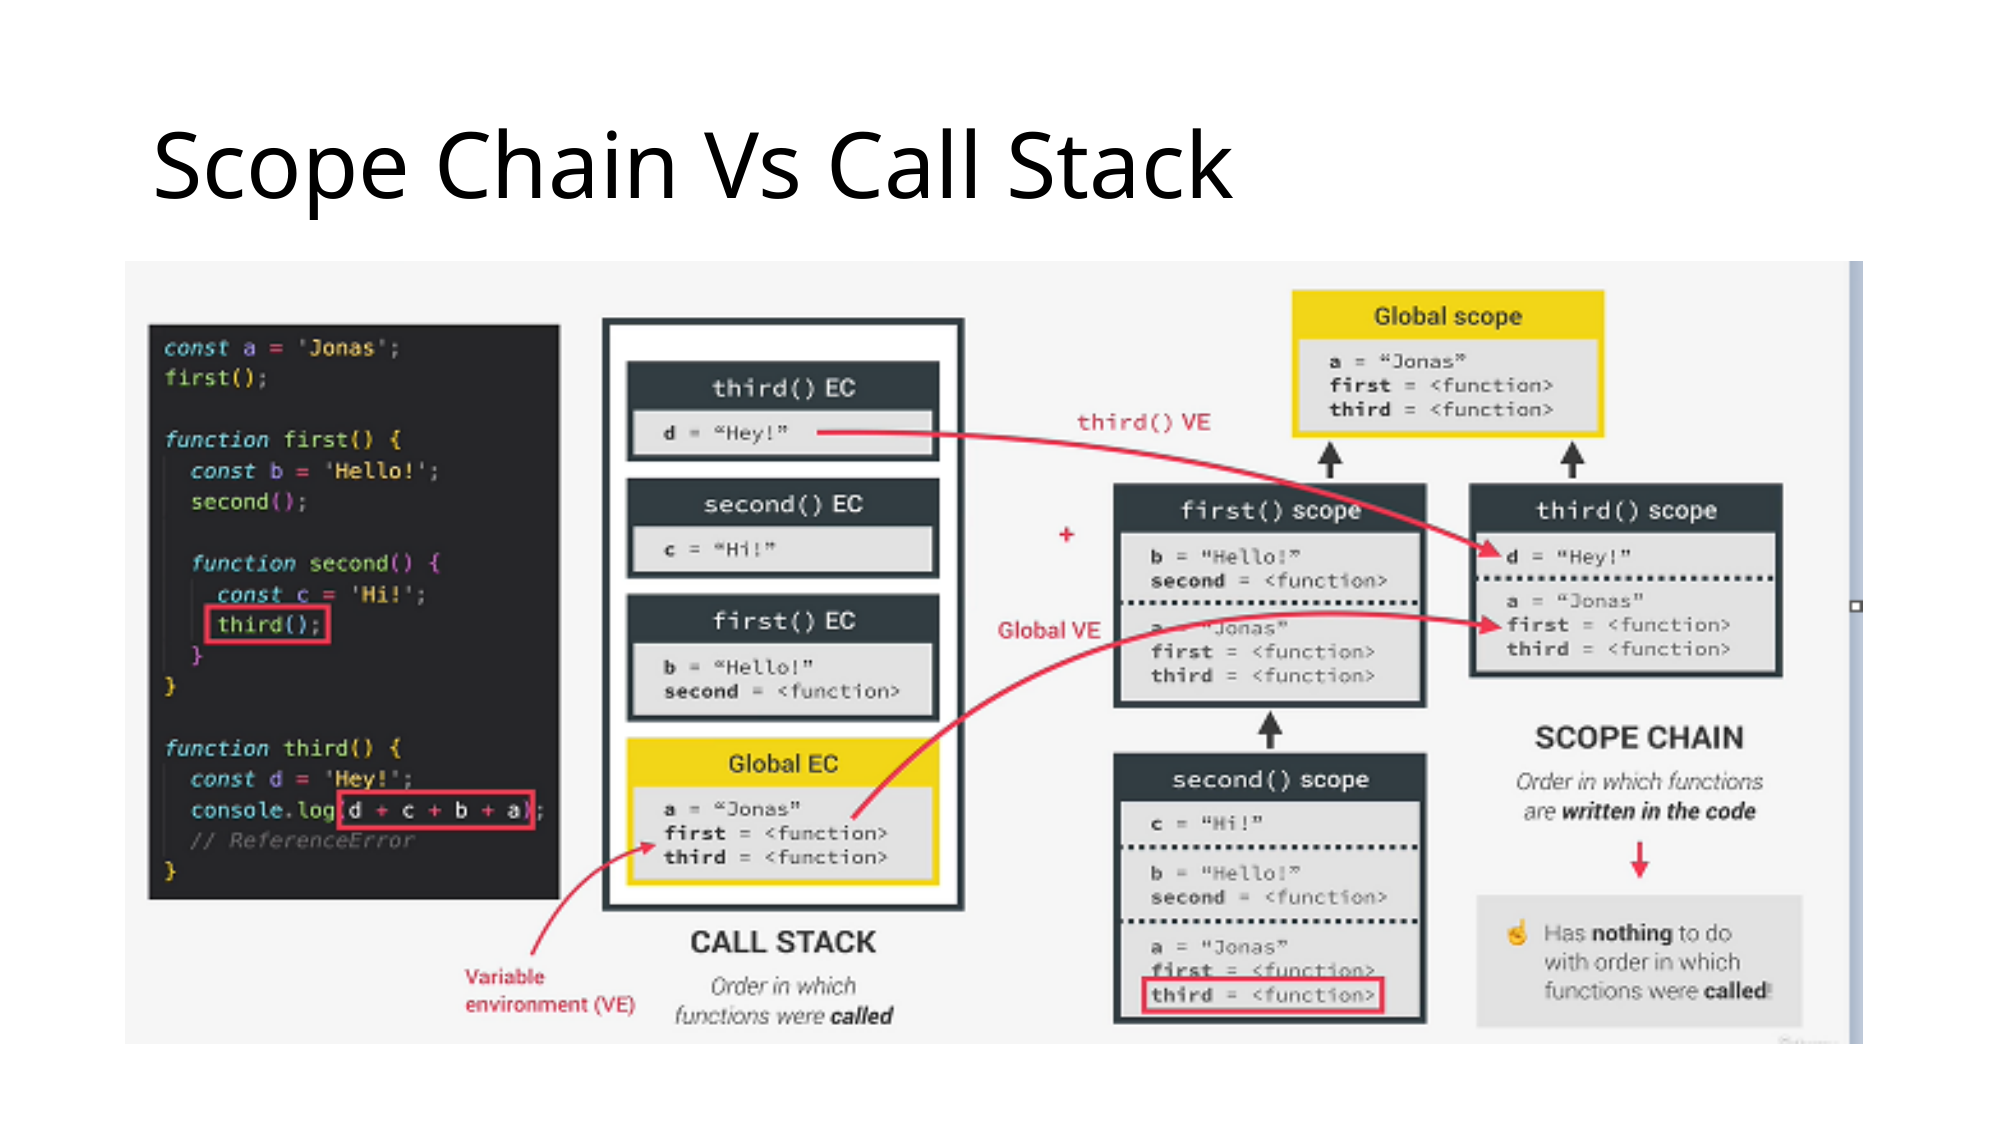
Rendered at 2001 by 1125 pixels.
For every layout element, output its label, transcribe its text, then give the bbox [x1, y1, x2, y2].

title Scope Chain Vs Call Stack [137, 59, 1863, 261]
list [125, 261, 1863, 1044]
